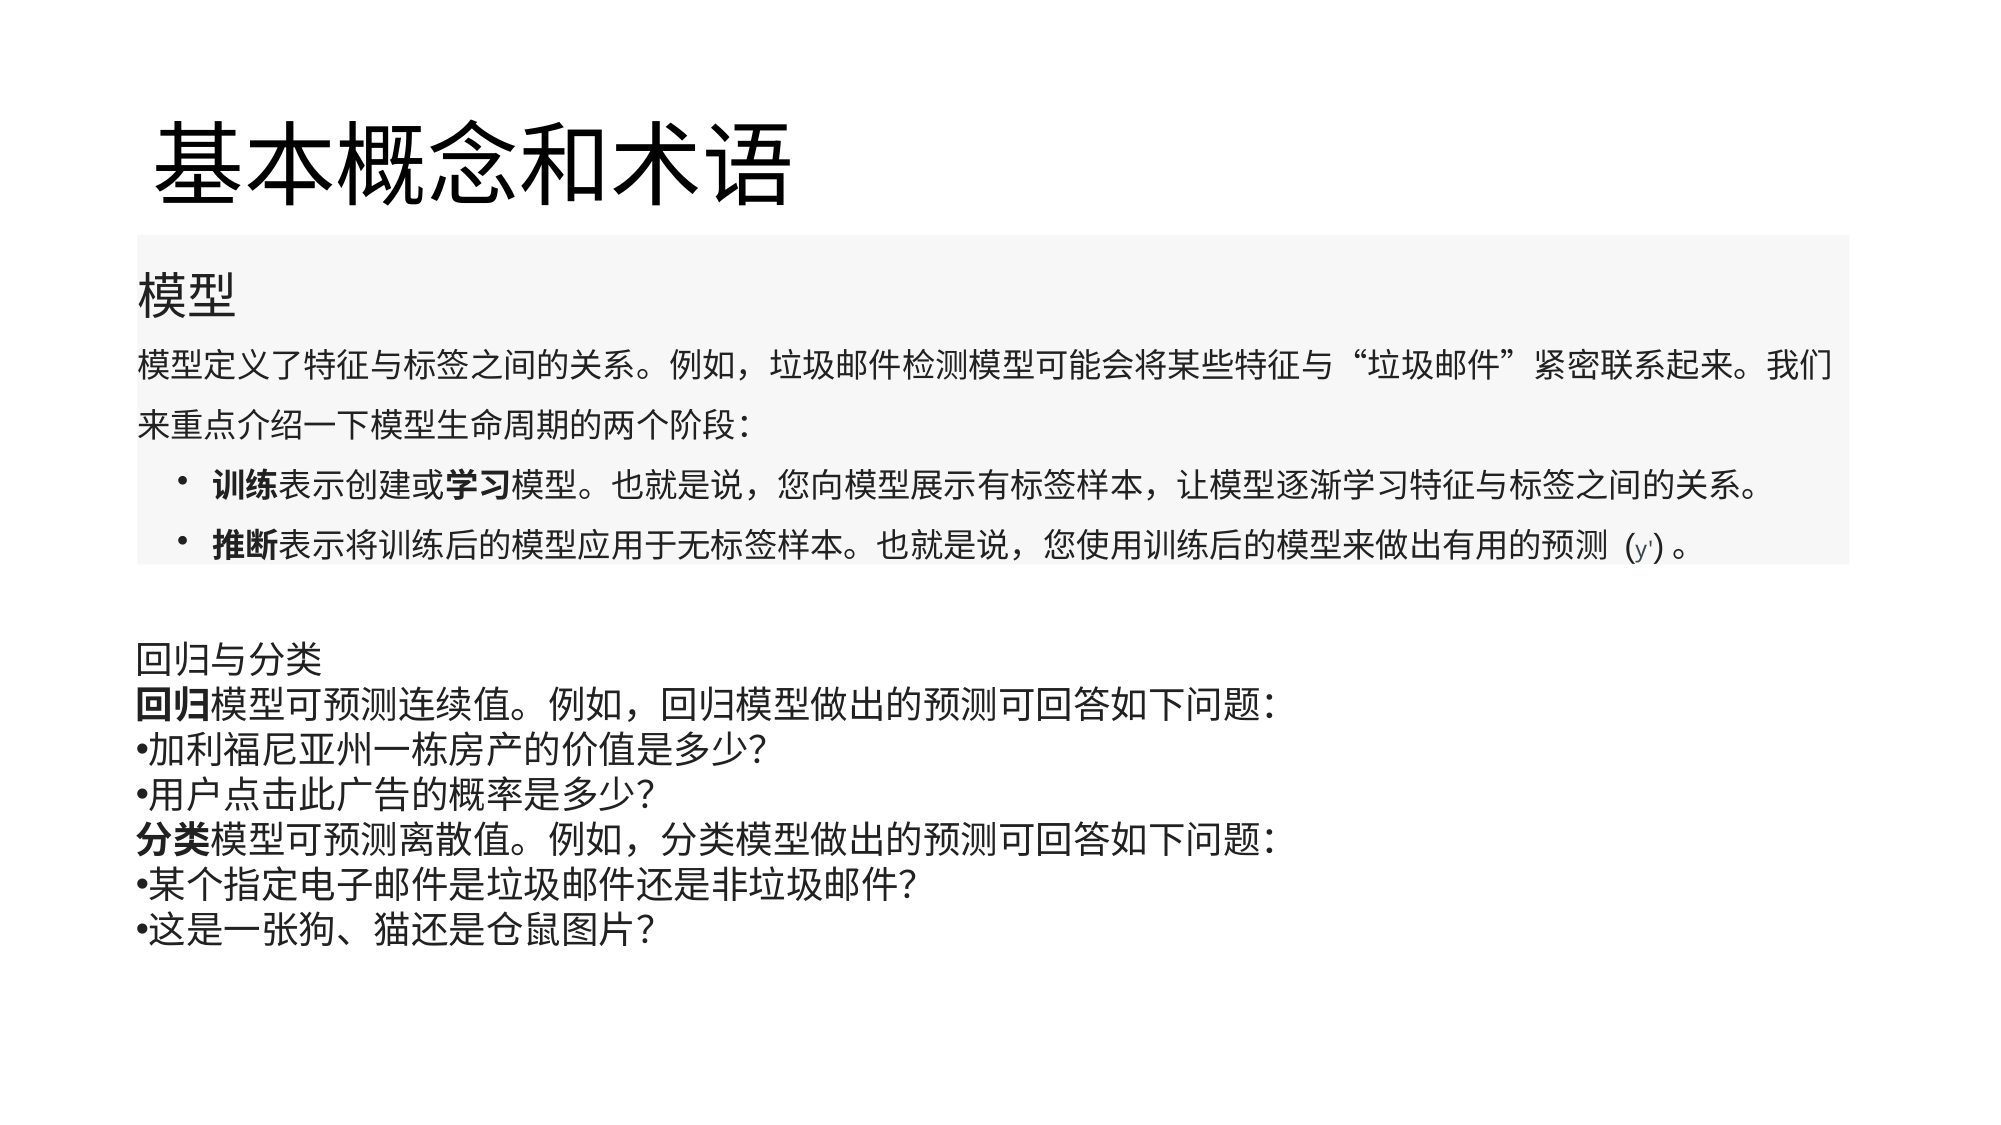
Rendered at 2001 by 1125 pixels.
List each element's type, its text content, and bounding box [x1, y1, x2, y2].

text_box 回归与分类 回归模型可预测连续值。例如，回归模型做出的预测可回答如下问题： 加利福尼亚州一栋房产的价值是多少？ 用户点击此广告的概率是多少？ 分类模型可预测离散值。例如，分类模型做出的预测可回答如下问题： 某个指定电子邮件是垃圾邮件还是非垃圾邮件？ 这是一张狗、猫还是仓鼠图片？ [121, 628, 1847, 959]
text_box 模型 模型定义了特征与标签之间的关系。例如，垃圾邮件检测模型可能会将某些特征与“垃圾邮件”紧密联系起来。我们来重点介绍一下模型生命周期的两个阶段： 训练表示创建或学习模型。也就是说，您向模型展示有标签样本，让模型逐渐学习特征与标签之间的关系。 推断表示将训练后的模型应用于无标签样本。也就是说，您使用训练后的模型来做出有用的预测 (y')。 [137, 234, 1850, 565]
title 基本概念和术语 [137, 59, 1863, 278]
